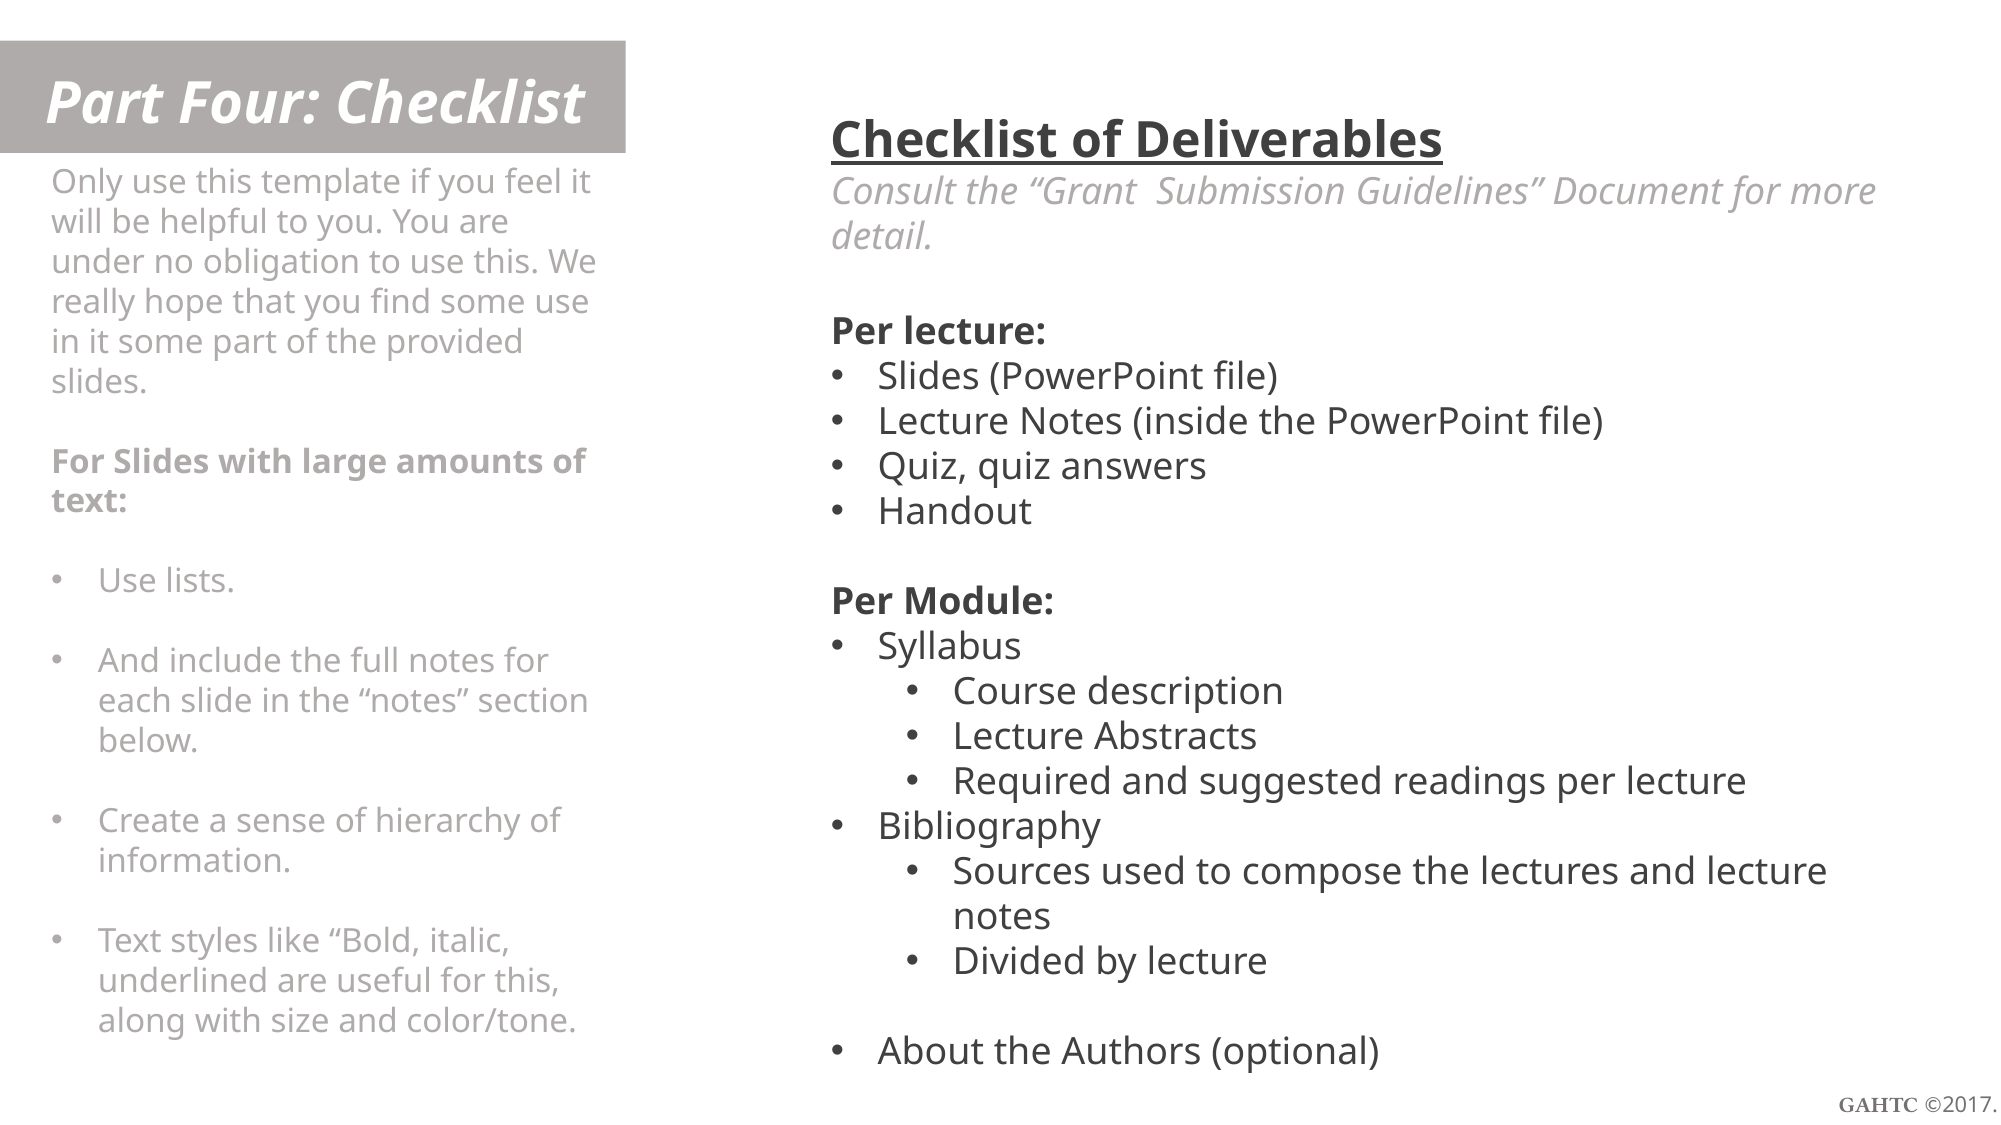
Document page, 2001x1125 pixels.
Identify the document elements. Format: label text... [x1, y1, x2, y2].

text_box Part Four: Checklist [30, 57, 626, 143]
text_box GAHTC ©2017. [1823, 1082, 2000, 1125]
text_box [0, 39, 627, 154]
text_box Only use this template if you feel it will be helpful to you. You are under no obligation to use this. We really hope that you find some use in it some part of the provided slides. For Slides with large amounts of text: Use lists. And include the full notes for each slide in the “notes” section below. Create a sense of hierarchy of information. Text styles like “Bold, italic, underlined are useful for this, along with size and color/tone. [36, 152, 626, 1125]
text_box Checklist of Deliverables Consult the “Grant Submission Guidelines” Document for more detail. Per lecture: Slides (PowerPoint file) Lecture Notes (inside the PowerPoint file) Quiz, quiz answers Handout Per Module: Syllabus Course description Lecture Abstracts Required and suggested readings per lecture Bibliography Sources used to compose the lectures and lecture notes Divided by lecture About the Authors (optional) [816, 99, 1915, 1080]
